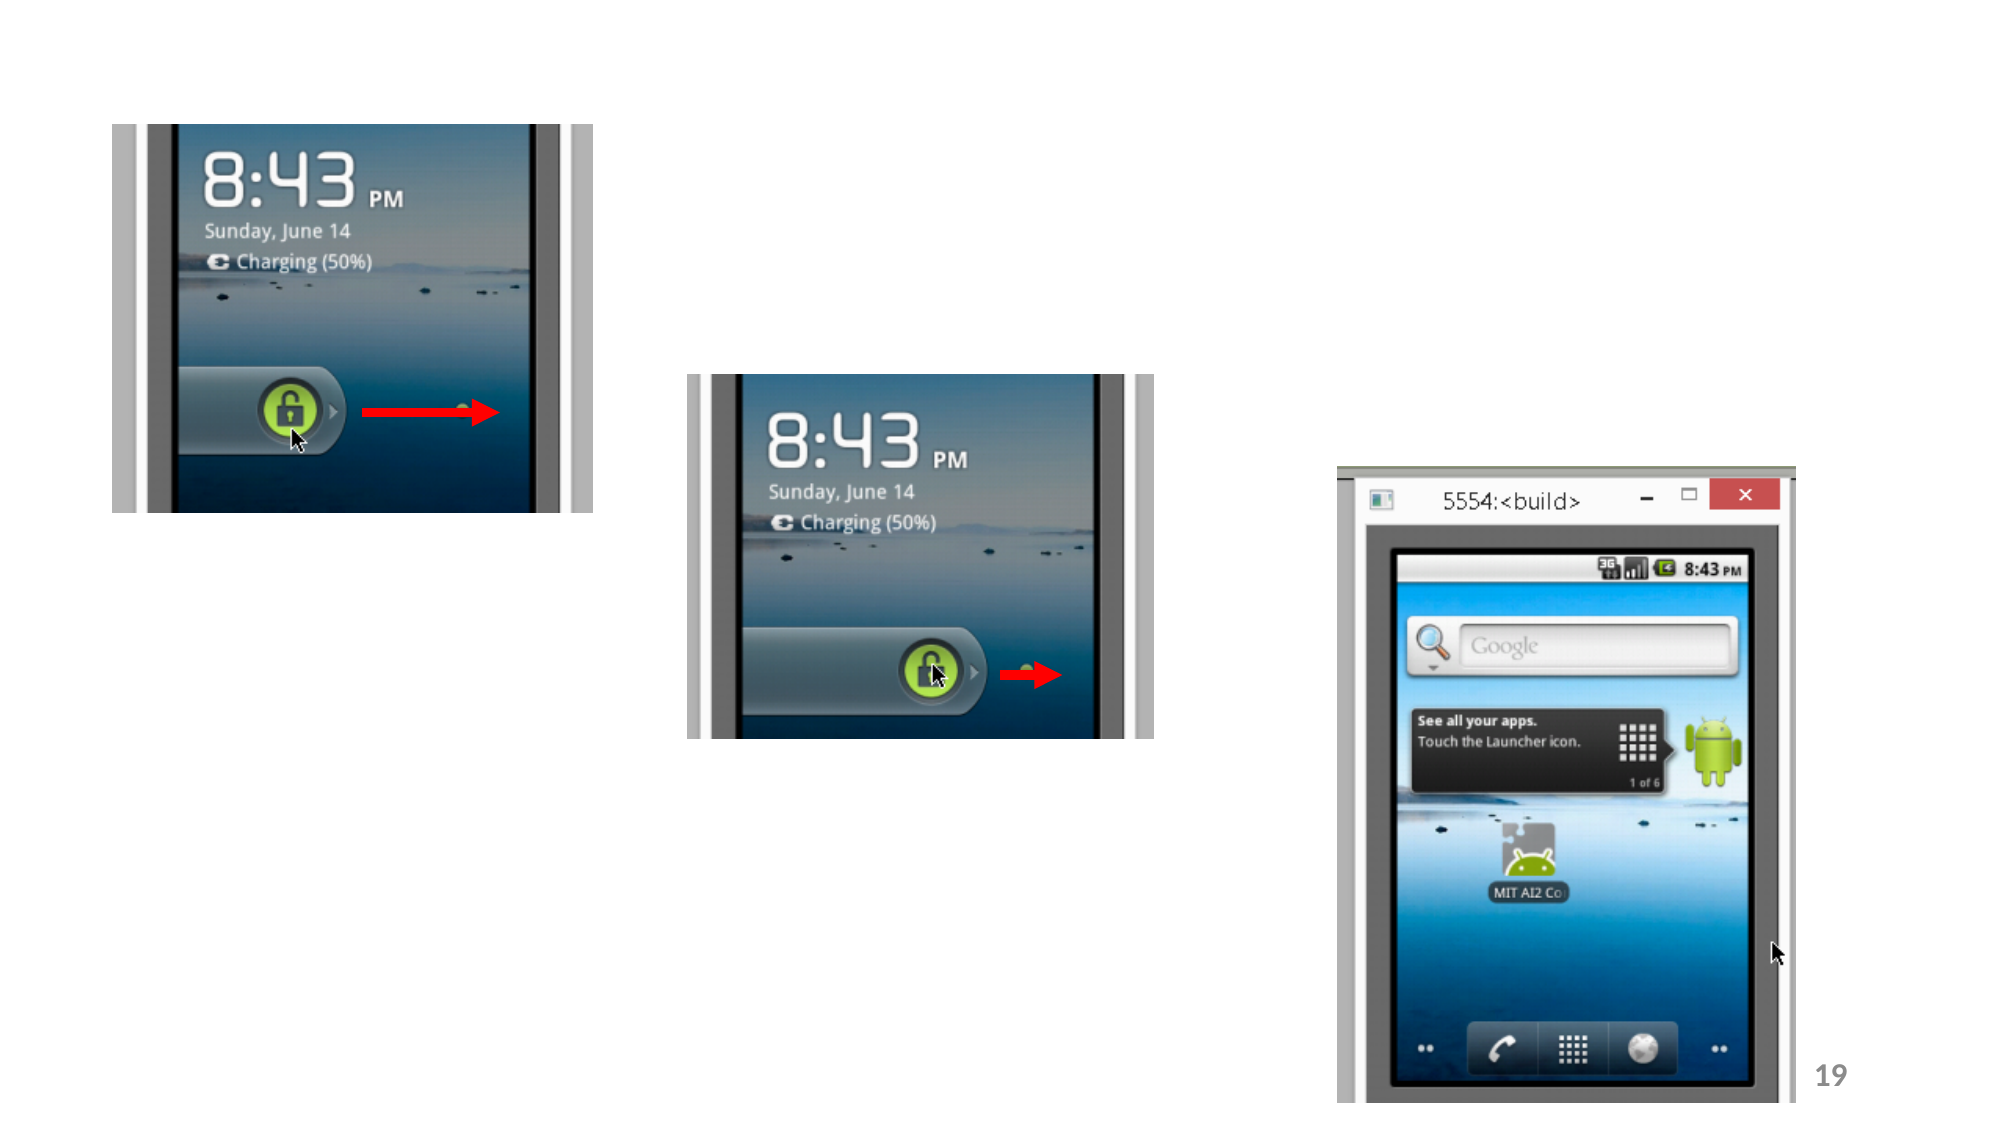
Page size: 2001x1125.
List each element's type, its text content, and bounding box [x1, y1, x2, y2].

slide_number 19 [1796, 1042, 1863, 1103]
picture [112, 124, 593, 513]
picture [687, 374, 1154, 739]
picture [1337, 466, 1796, 1103]
